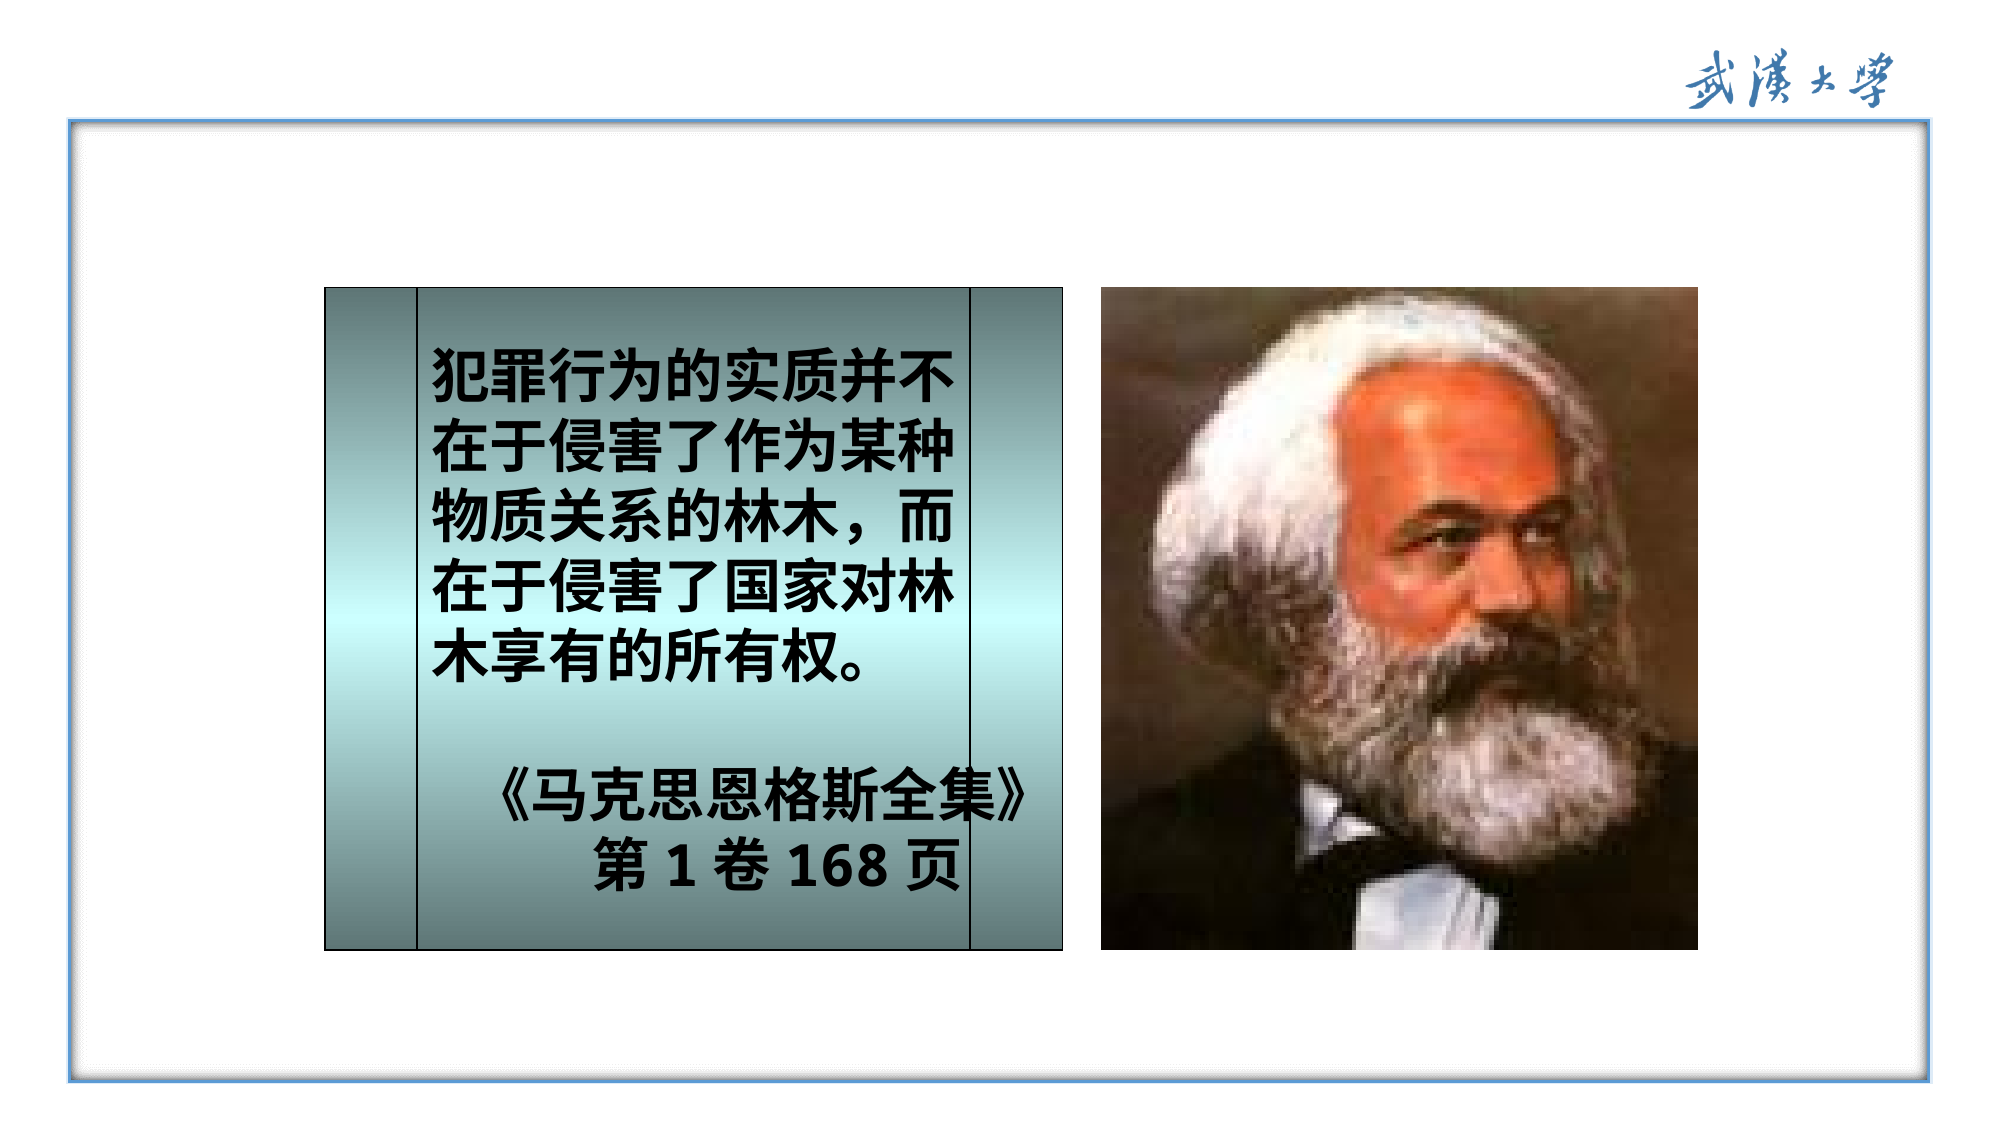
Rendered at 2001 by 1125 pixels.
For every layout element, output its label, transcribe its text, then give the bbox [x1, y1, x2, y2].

text_box 犯罪行为的实质并不 在于侵害了作为某种 物质关系的林木，而 在于侵害了国家对林 木享有的所有权。 《马克思恩格斯全集》 第1卷168页 [324, 287, 1063, 950]
picture [66, 117, 1933, 1084]
